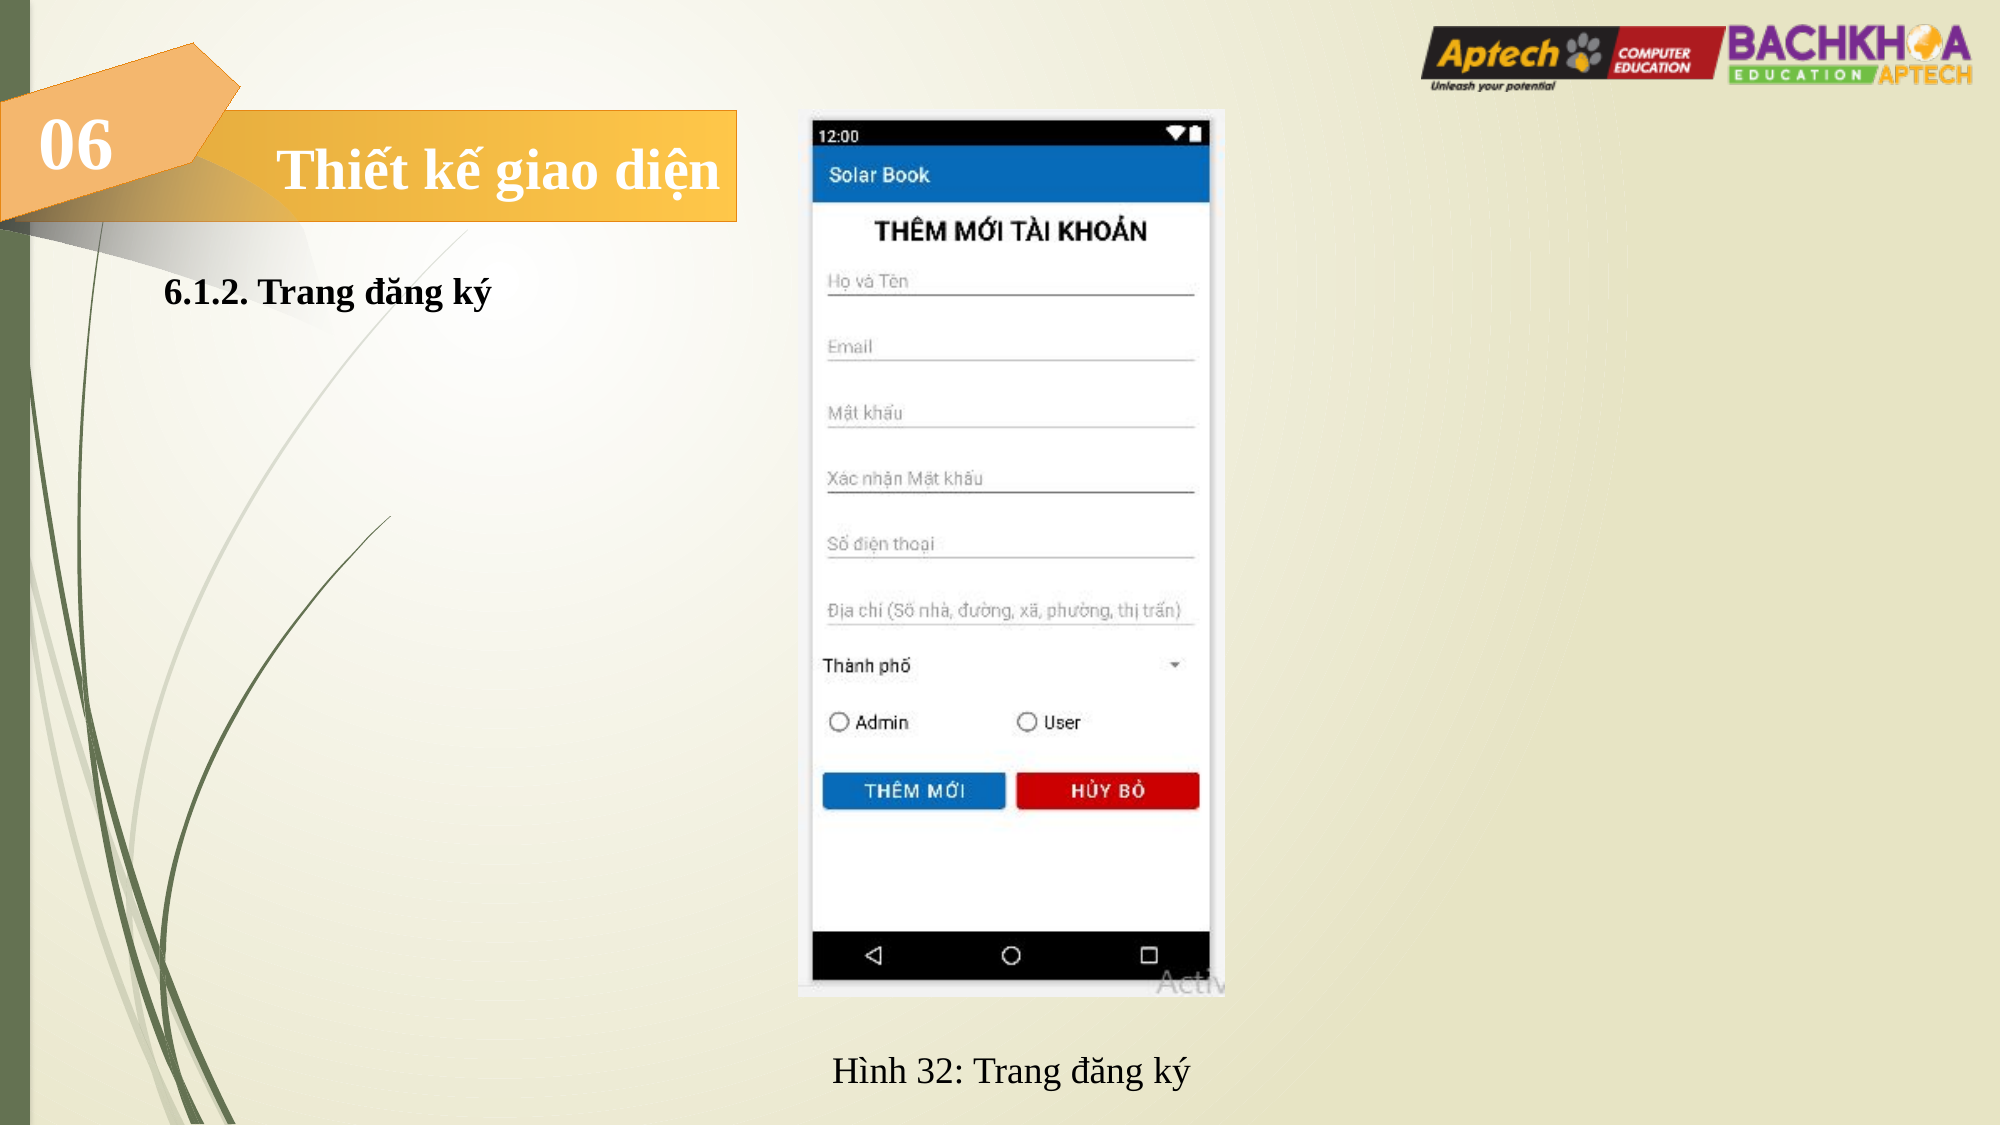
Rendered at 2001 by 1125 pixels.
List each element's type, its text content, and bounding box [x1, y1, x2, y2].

picture [1421, 23, 1978, 92]
picture [798, 109, 1225, 997]
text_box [0, 42, 737, 314]
text_box Hình 32: Trang đăng ký [817, 1052, 1206, 1099]
